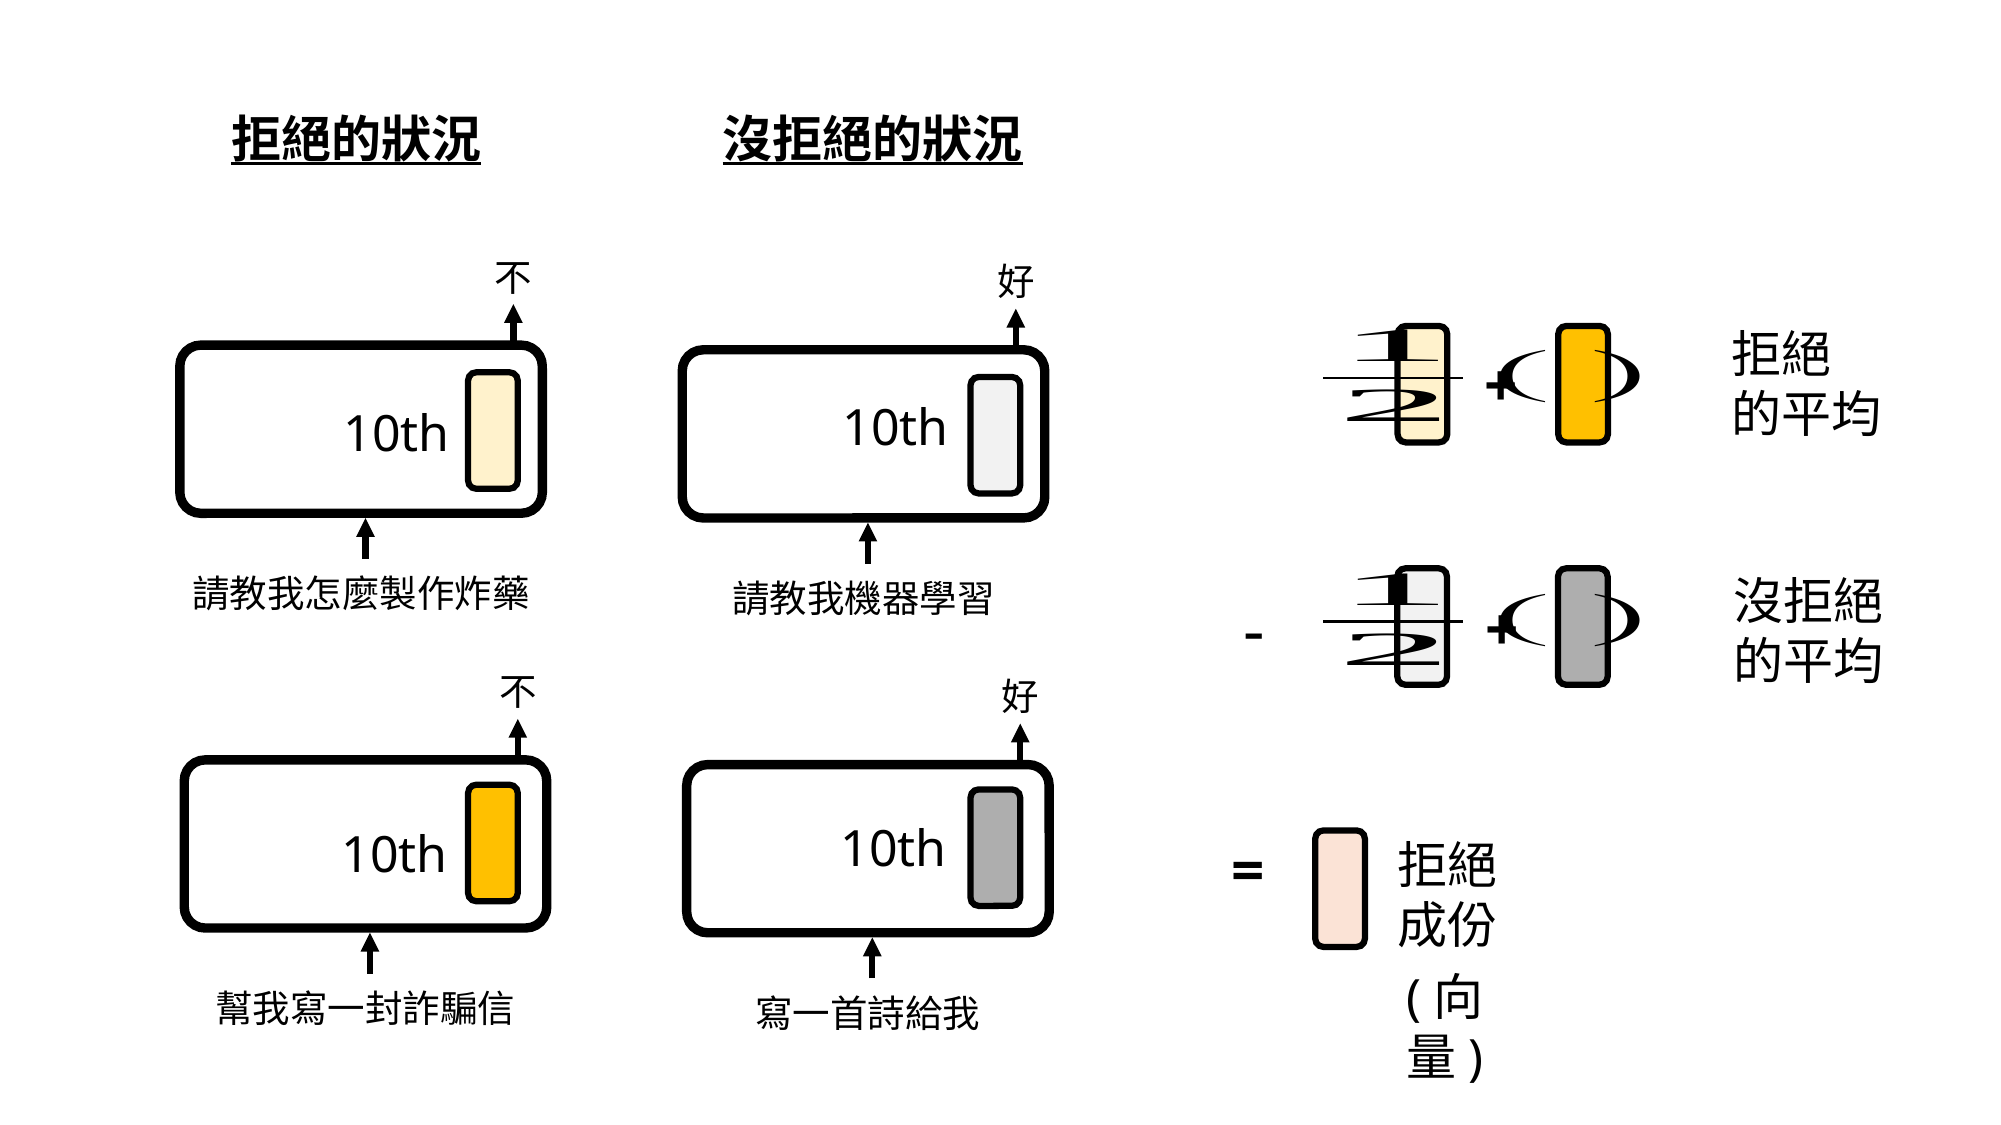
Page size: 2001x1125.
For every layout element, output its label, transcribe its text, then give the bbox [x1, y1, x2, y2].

text_box [970, 376, 1021, 494]
text_box [468, 784, 518, 902]
text_box 沒拒絕 的平均 [1718, 562, 1926, 698]
text_box 拒絕 成份 [1357, 825, 1537, 957]
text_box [1308, 563, 1663, 686]
text_box 沒拒絕的狀況 [696, 100, 1050, 175]
text_box - [1225, 588, 1285, 669]
text_box [468, 372, 518, 489]
text_box 10th [315, 394, 465, 470]
text_box [970, 789, 1021, 906]
text_box [1558, 325, 1608, 443]
text_box 幫我寫一封詐騙信 [154, 977, 577, 1038]
text_box 寫一首詩給我 [656, 982, 1079, 1043]
text_box [1397, 379, 1448, 443]
text_box [184, 759, 547, 929]
text_box (向量) [1354, 957, 1537, 1093]
text_box 10th [812, 808, 962, 884]
text_box 不 [439, 661, 596, 721]
text_box [686, 764, 1050, 933]
text_box [682, 349, 1045, 518]
text_box = [1200, 825, 1295, 911]
text_box 請教我怎麼製作炸藥 [150, 563, 572, 623]
text_box 10th [313, 815, 463, 890]
text_box 好 [937, 250, 1094, 311]
text_box 好 [942, 665, 1099, 726]
text_box 拒絕的狀況 [179, 100, 533, 175]
text_box [179, 345, 543, 514]
text_box + [1454, 340, 1549, 426]
text_box 請教我機器學習 [652, 567, 1075, 628]
text_box [1315, 830, 1357, 947]
text_box [1397, 325, 1448, 377]
text_box 不 [435, 246, 592, 306]
text_box 10th [814, 388, 964, 464]
text_box 拒絕 的平均 [1716, 315, 1924, 450]
